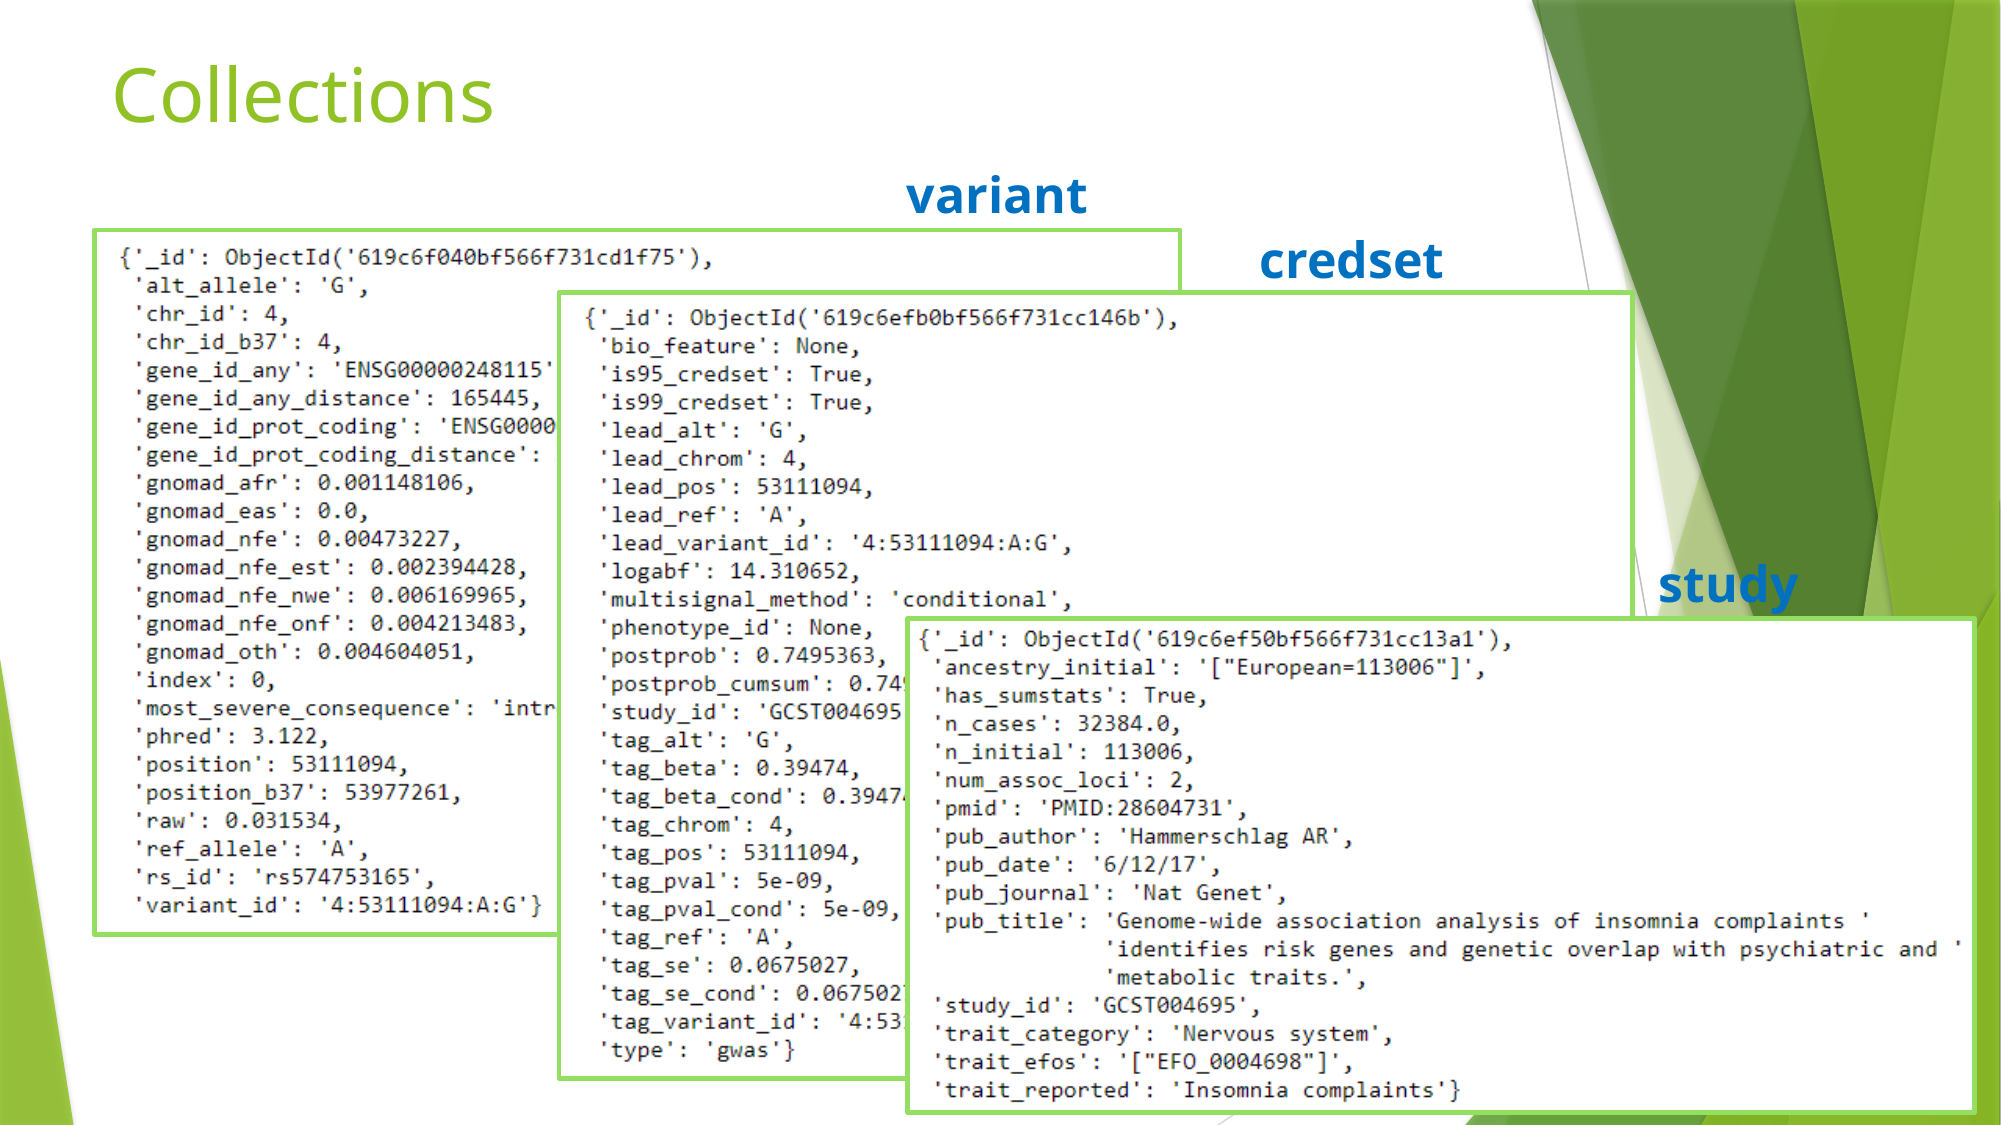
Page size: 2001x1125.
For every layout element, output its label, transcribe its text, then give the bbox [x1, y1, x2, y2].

title Collections [96, 39, 1507, 184]
picture [96, 231, 1973, 1111]
text_box study [1644, 545, 1814, 619]
text_box variant [891, 156, 1103, 231]
text_box credset [1245, 220, 1460, 293]
